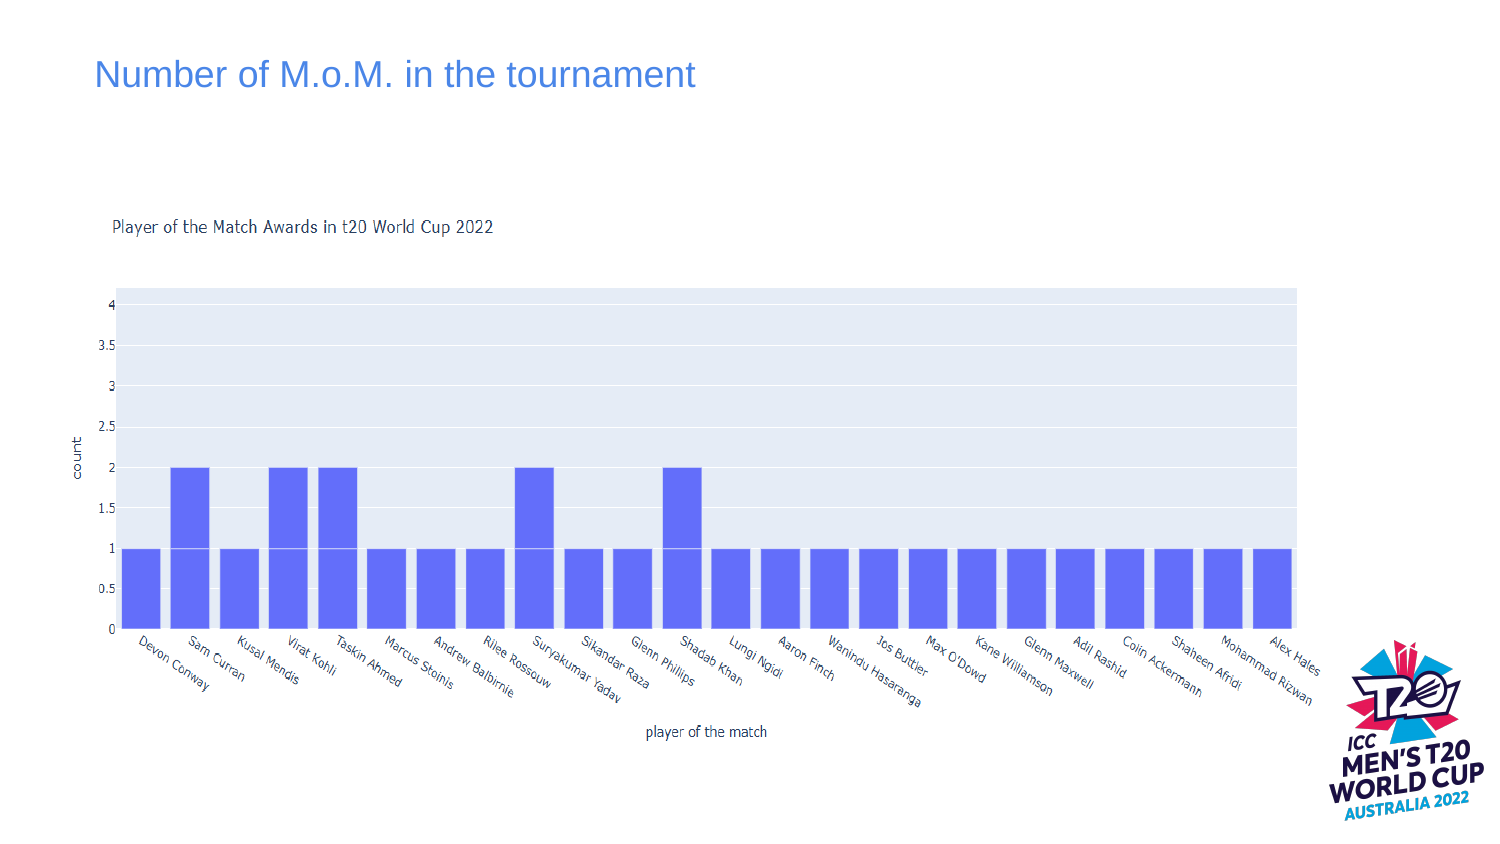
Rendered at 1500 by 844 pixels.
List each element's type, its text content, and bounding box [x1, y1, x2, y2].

text_box [472, 27, 1500, 104]
picture [46, 185, 1484, 821]
text_box Number of M.o.M. in the tournament [79, 34, 472, 97]
